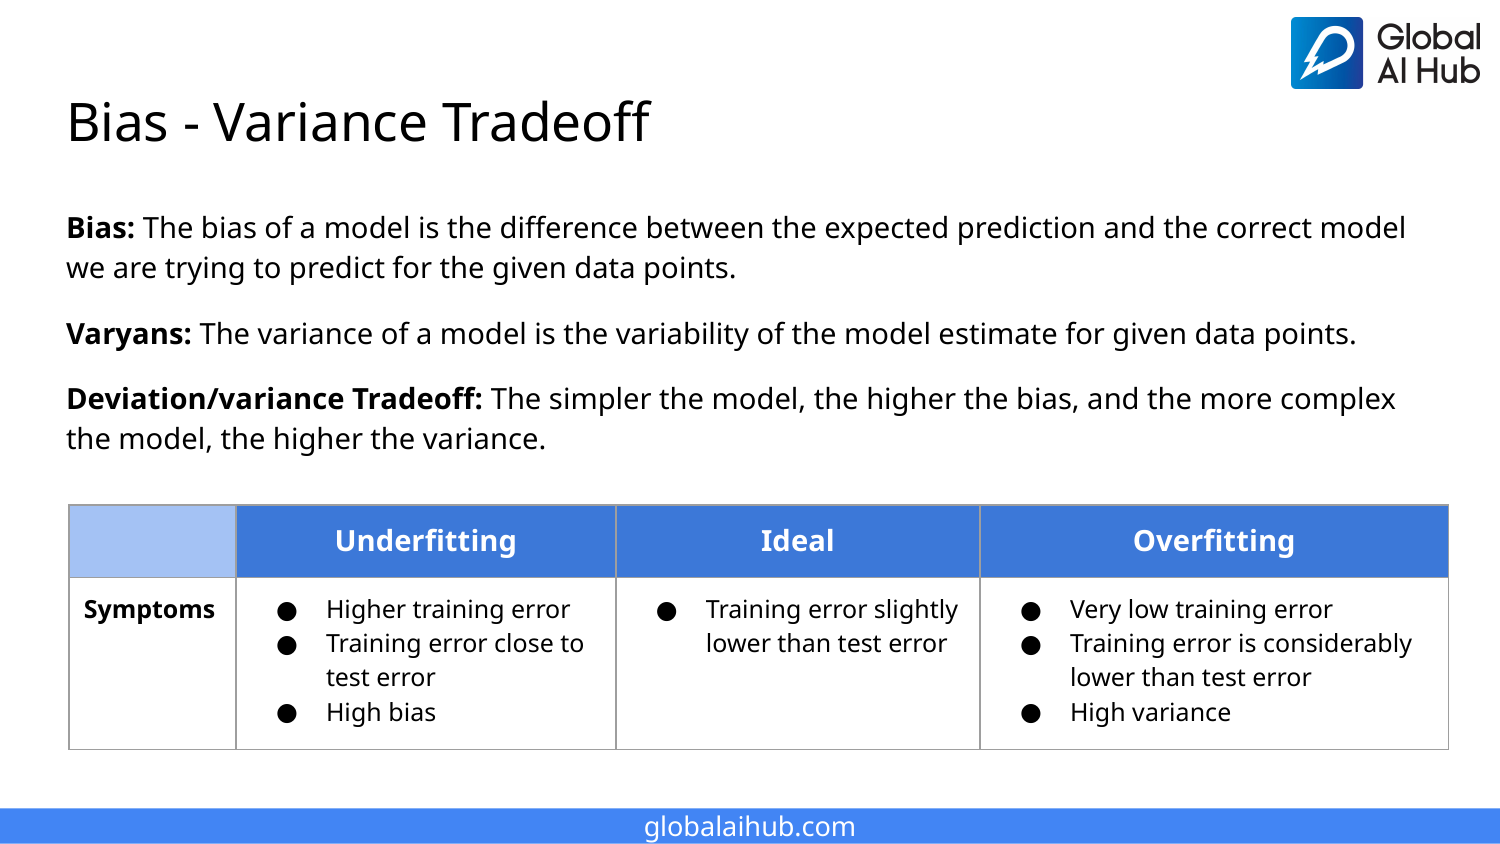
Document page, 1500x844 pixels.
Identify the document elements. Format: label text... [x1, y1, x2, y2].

table_cell Training error slightly lower than test error [617, 578, 979, 749]
table_header [70, 506, 235, 577]
picture [1295, 17, 1480, 89]
list Bias: The bias of a model is the difference between the expected prediction and the correct model we are trying to predict for the given data points. Varyans: The variance of a model is the variability of the model estimate for given data points. Deviation/variance Tradeoff: The simpler the model, the higher the bias, and the more complex the model, the higher the variance. [51, 189, 1449, 750]
table_cell Symptoms [70, 578, 235, 749]
title Bias - Variance Tradeoff [51, 72, 1449, 167]
table_header Overfitting [981, 506, 1448, 577]
table_header Ideal [617, 506, 979, 577]
table_header Underfitting [237, 506, 615, 577]
table_cell Higher training error Training error close to test error High bias [237, 578, 615, 749]
table_cell Very low training error Training error is considerably lower than test error High variance [981, 578, 1448, 749]
